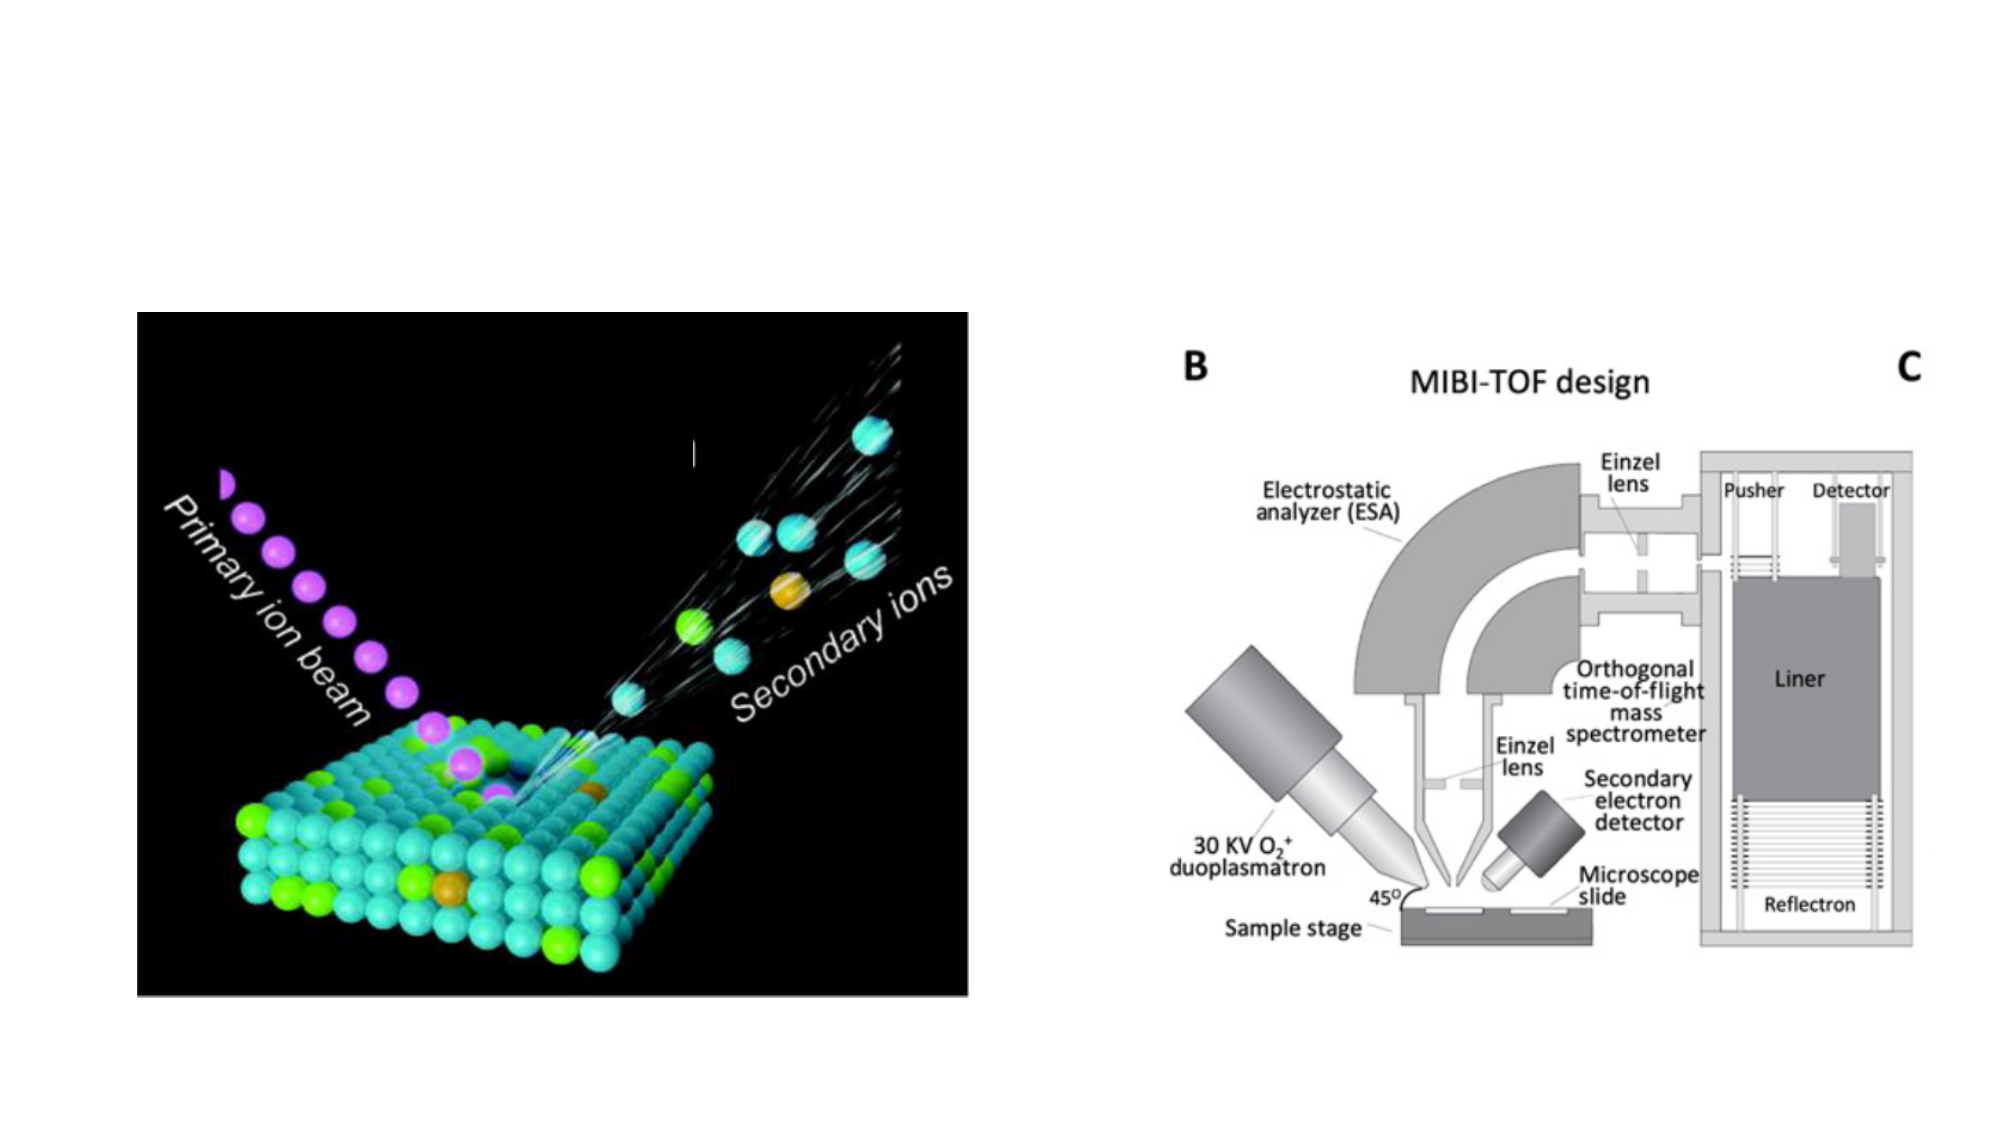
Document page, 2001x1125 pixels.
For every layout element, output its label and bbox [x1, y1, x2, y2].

picture [1168, 349, 1934, 962]
picture [137, 312, 969, 998]
